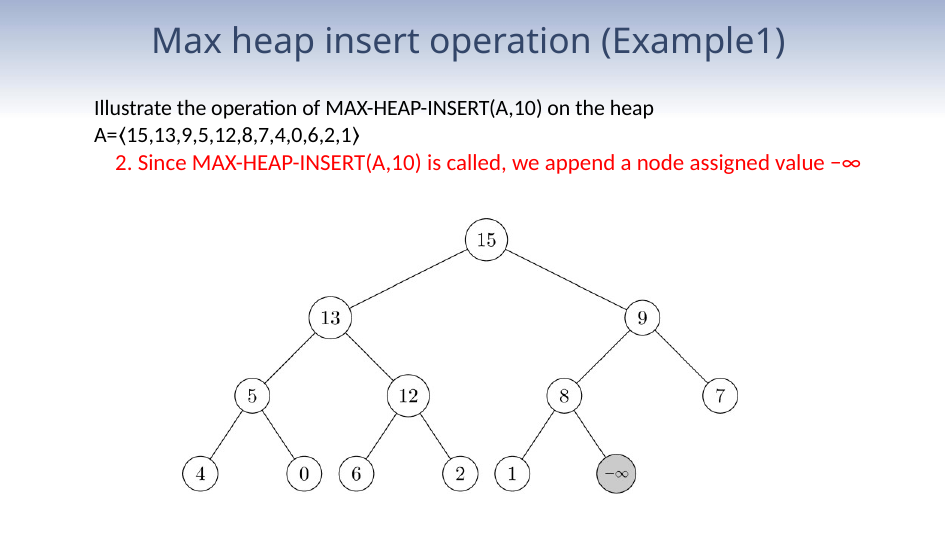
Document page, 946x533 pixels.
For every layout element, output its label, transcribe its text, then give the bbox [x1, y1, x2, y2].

text_box Illustrate the operation of MAX-HEAP-INSERT(A,10) on the heap A=⟨15,13,9,5,12,8,7,4,0,6,2,1⟩ 2. Since MAX-HEAP-INSERT(A,10) is called, we append a node assigned value −∞ [94, 91, 865, 176]
picture [181, 216, 738, 495]
text_box Max heap insert operation (Example1) [20, 16, 800, 104]
picture [0, 0, 945, 118]
